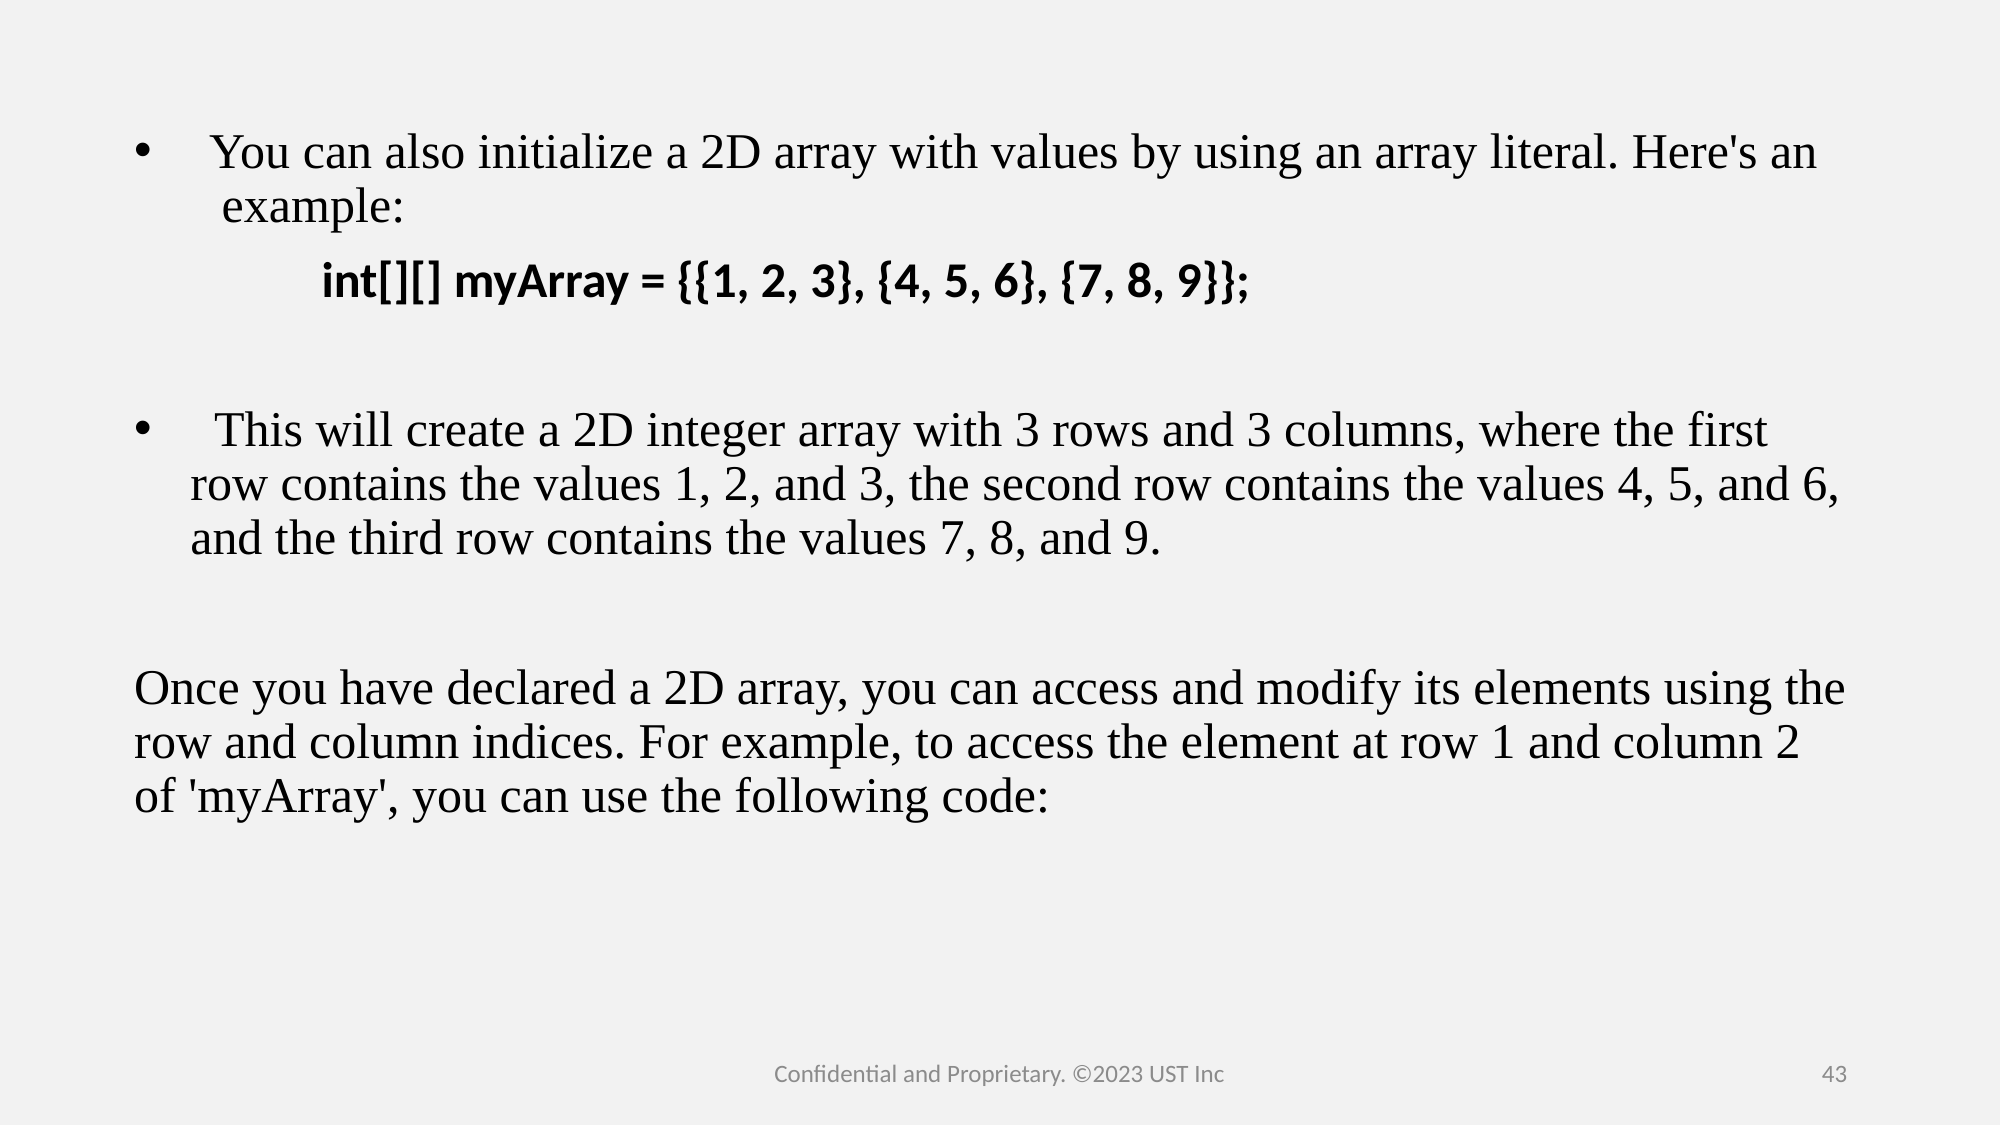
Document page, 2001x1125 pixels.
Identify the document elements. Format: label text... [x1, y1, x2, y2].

slide_number 43 [1412, 1042, 1863, 1103]
footer Confidential and Proprietary. ©2023 UST Inc [662, 1042, 1338, 1103]
list You can also initialize a 2D array with values by using an array literal. Here's an example: int[][] myArray = {{1, 2, 3}, {4, 5, 6}, {7, 8, 9}}; This will create a 2D integer array with 3 rows and 3 columns, where the first row contains the values 1, 2, and 3, the second row contains the values 4, 5, and 6, and the third row contains the values 7, 8, and 9. Once you have declared a 2D array, you can access and modify its elements using the row and column indices. For example, to access the element at row 1 and column 2 of 'myArray', you can use the following code: [119, 117, 1863, 990]
